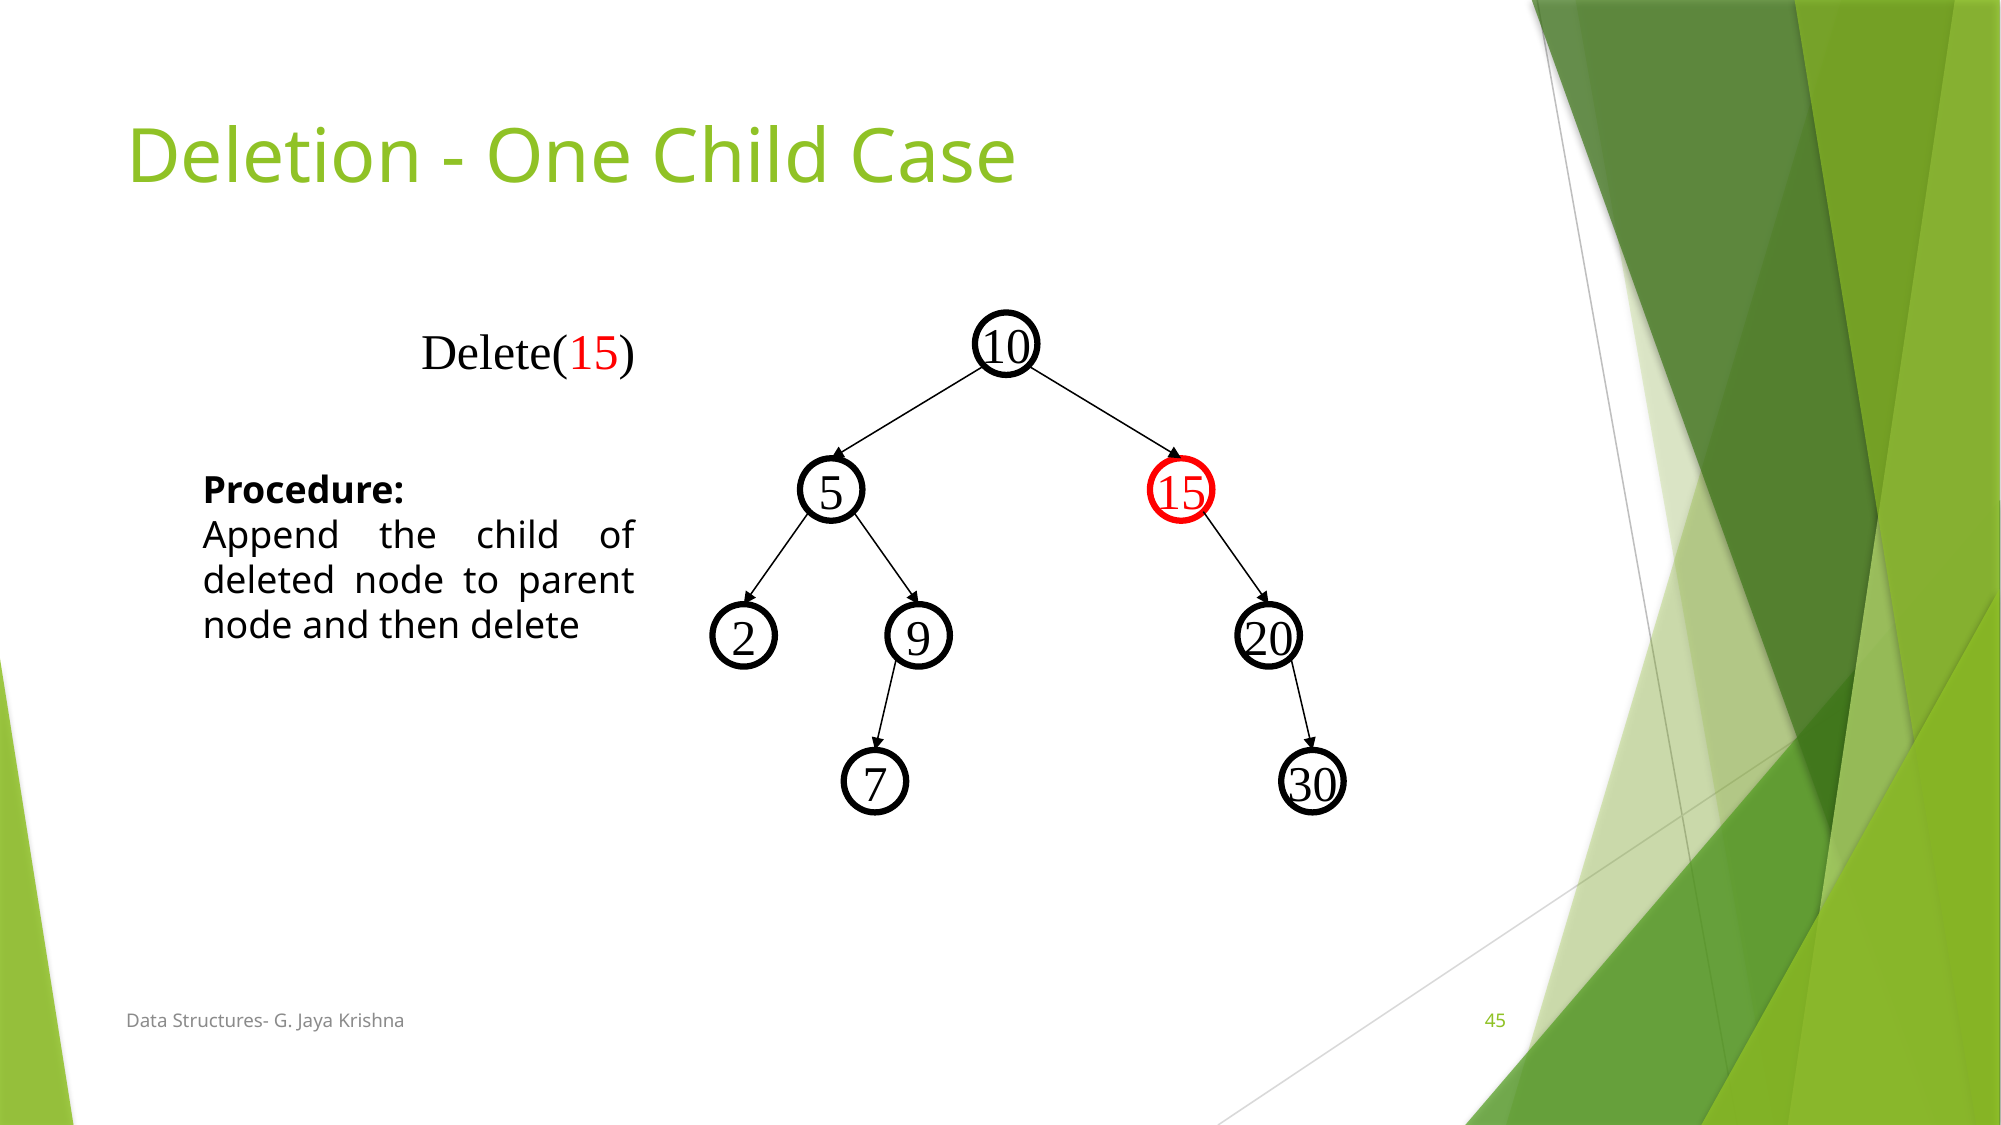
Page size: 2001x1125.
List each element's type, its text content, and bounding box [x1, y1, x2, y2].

slide_number 45 [1409, 991, 1522, 1051]
text_box 30 [1281, 750, 1344, 813]
text_box 2 [712, 604, 775, 667]
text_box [874, 660, 898, 748]
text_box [1290, 660, 1313, 748]
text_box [852, 514, 920, 602]
text_box 9 [887, 604, 950, 667]
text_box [830, 368, 985, 456]
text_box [1202, 514, 1270, 602]
text_box 10 [974, 312, 1038, 375]
title Deletion - One Child Case [111, 99, 1522, 317]
text_box Procedure: Append the child of deleted node to parent node and then delete [187, 458, 650, 653]
text_box 20 [1237, 604, 1300, 667]
text_box 15 [1149, 458, 1213, 521]
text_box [743, 514, 810, 602]
footer Data Structures- G. Jaya Krishna [111, 991, 1145, 1051]
text_box 7 [843, 750, 907, 813]
text_box 5 [799, 458, 863, 521]
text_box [1027, 368, 1182, 456]
text_box Delete(15) [406, 312, 650, 388]
